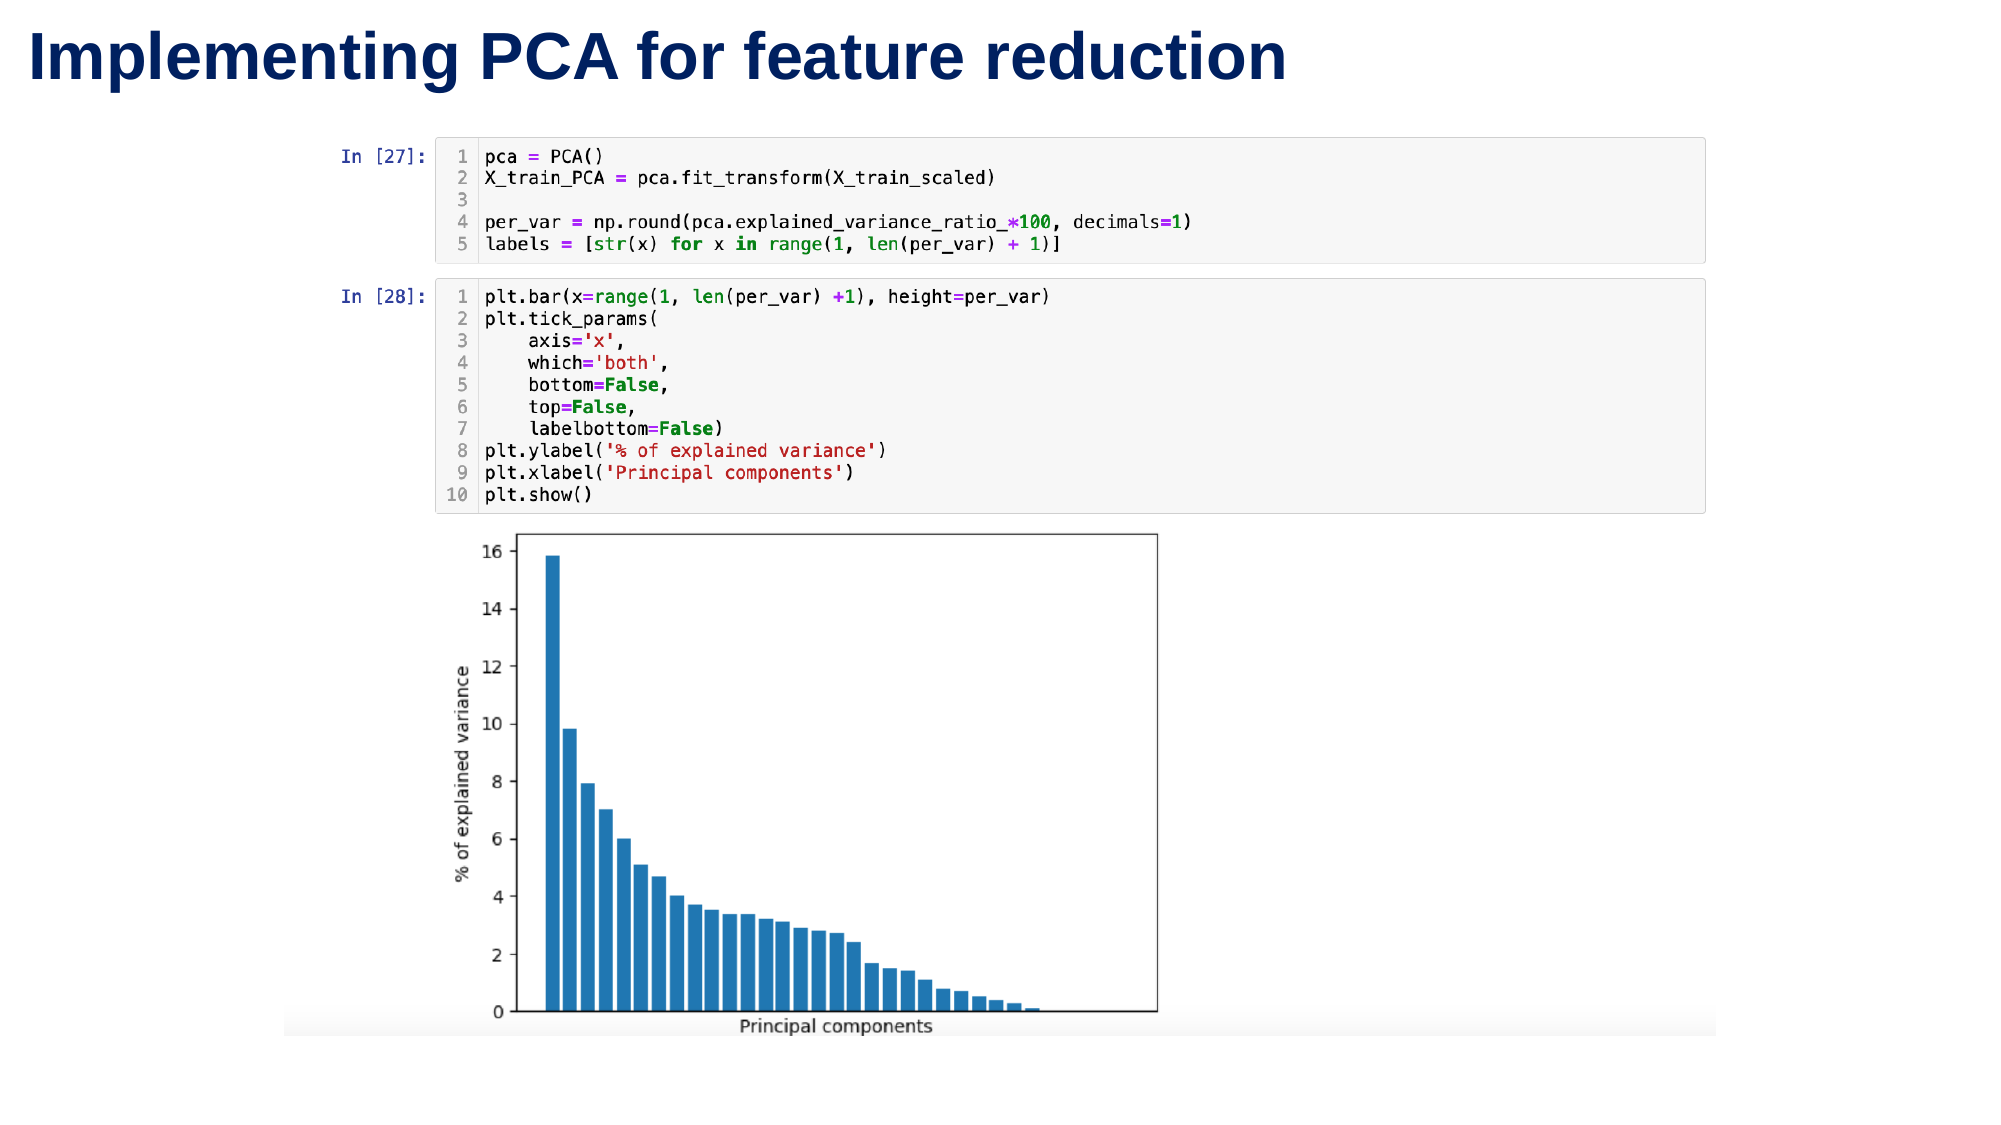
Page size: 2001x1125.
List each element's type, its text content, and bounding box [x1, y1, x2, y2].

text_box Implementing PCA for feature reduction [13, 14, 1977, 173]
picture [284, 137, 1716, 1036]
